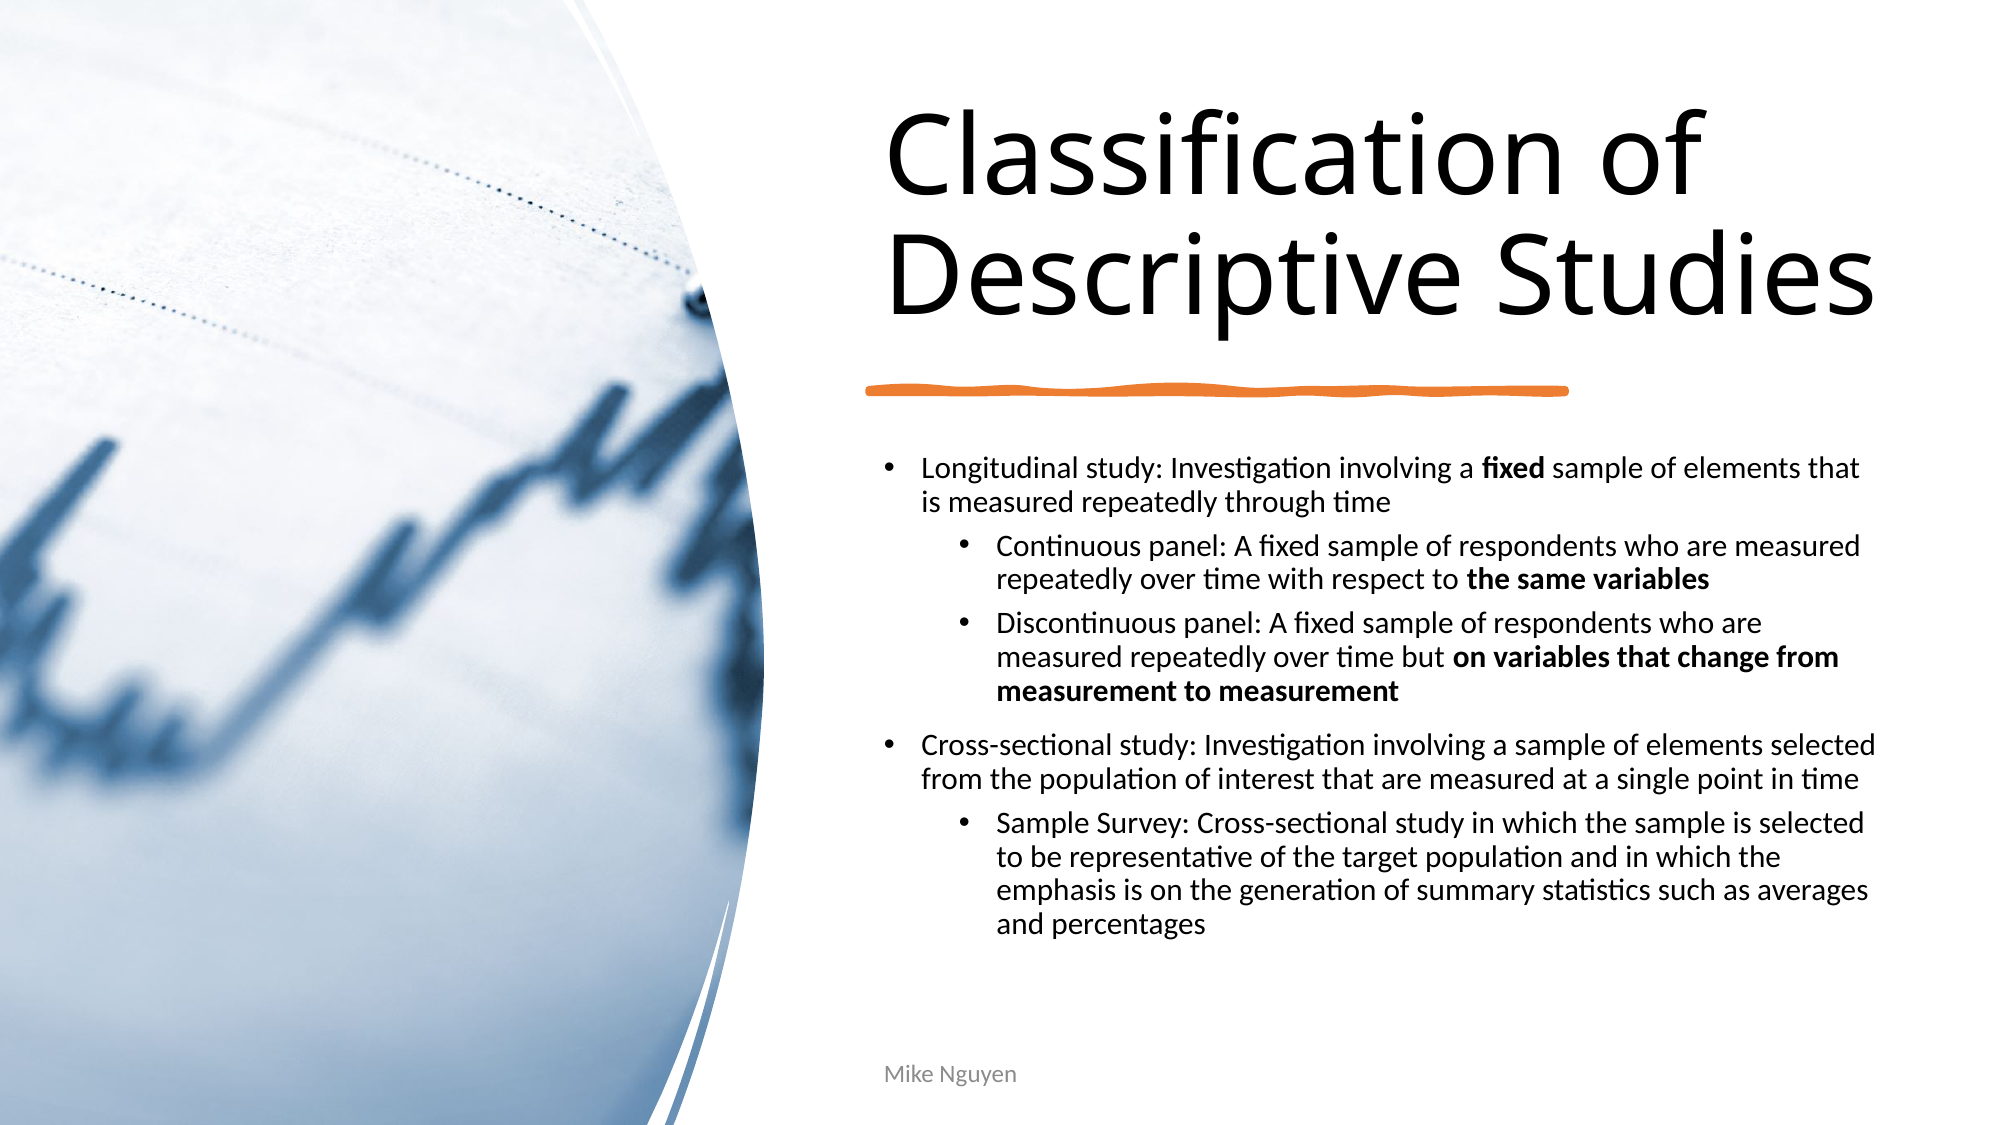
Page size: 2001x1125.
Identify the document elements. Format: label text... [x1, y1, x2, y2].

title Classification of Descriptive Studies [869, 53, 1895, 347]
footer Mike Nguyen [869, 1042, 1544, 1103]
text_box [867, 385, 1567, 396]
list Longitudinal study: Investigation involving a fixed sample of elements that is measured repeatedly through time Continuous panel: A fixed sample of respondents who are measured repeatedly over time with respect to the same variables Discontinuous panel: A fixed sample of respondents who are measured repeatedly over time but on variables that change from measurement to measurement Cross-sectional study: Investigation involving a sample of elements selected from the population of interest that are measured at a single point in time Sample Survey: Cross-sectional study in which the sample is selected to be representative of the target population and in which the emphasis is on the generation of summary statistics such as averages and percentages [869, 443, 1895, 1016]
text_box [764, 0, 2000, 1125]
picture [0, 0, 764, 1125]
